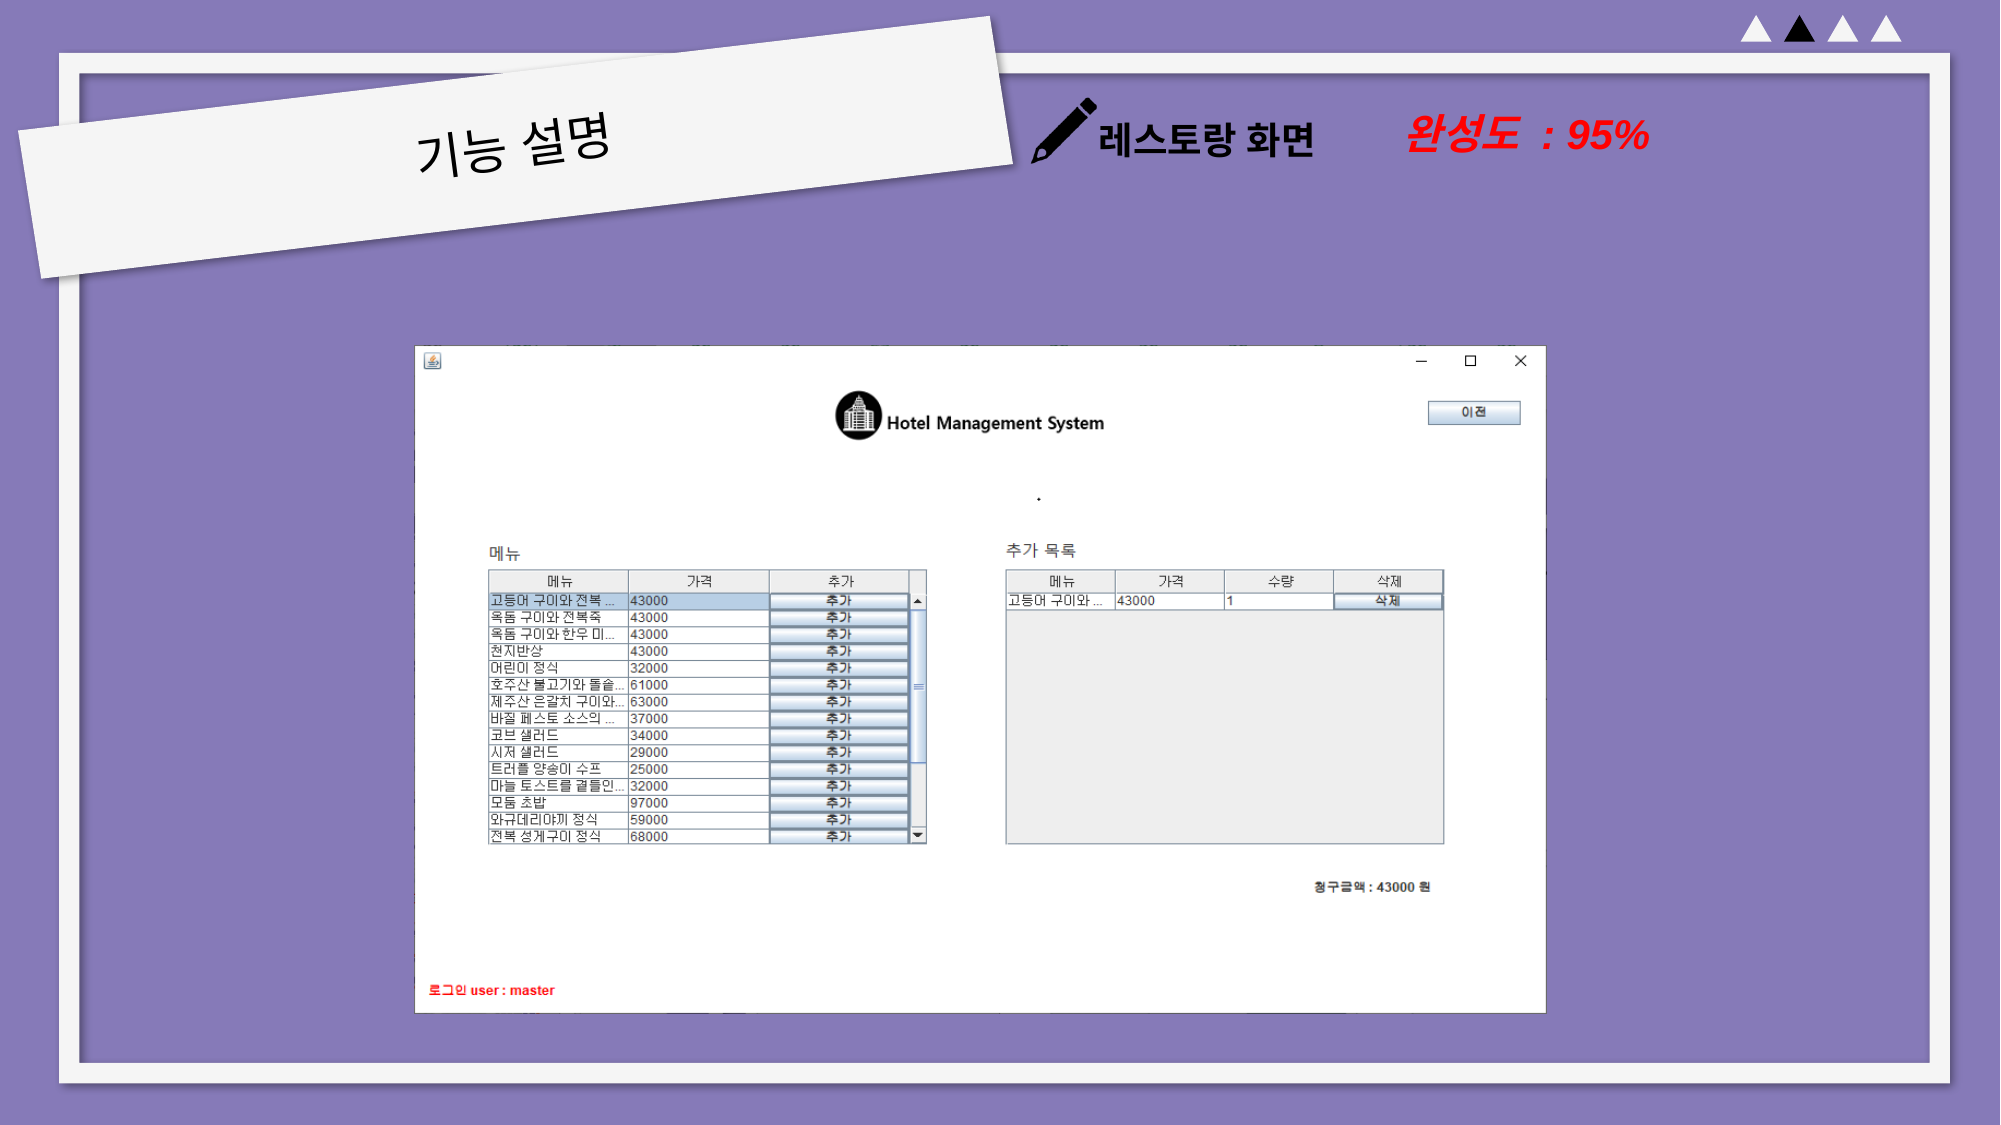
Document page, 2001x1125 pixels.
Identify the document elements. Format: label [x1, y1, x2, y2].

picture [414, 345, 1547, 1014]
picture [1024, 91, 1103, 170]
text_box [0, 0, 2000, 1084]
